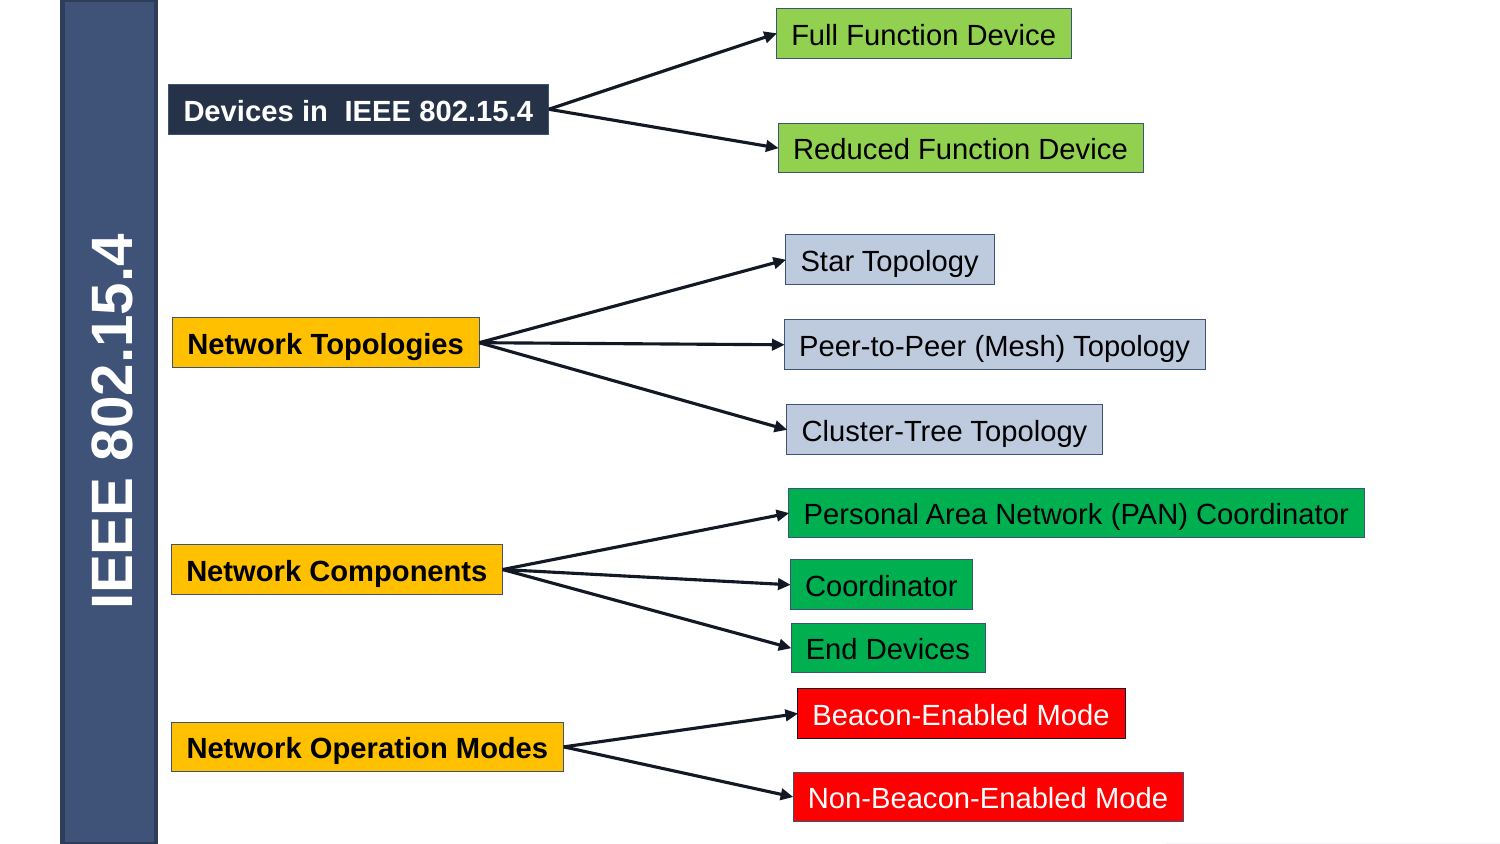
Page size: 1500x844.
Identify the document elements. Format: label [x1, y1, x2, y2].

text_box [0, 0, 1500, 844]
